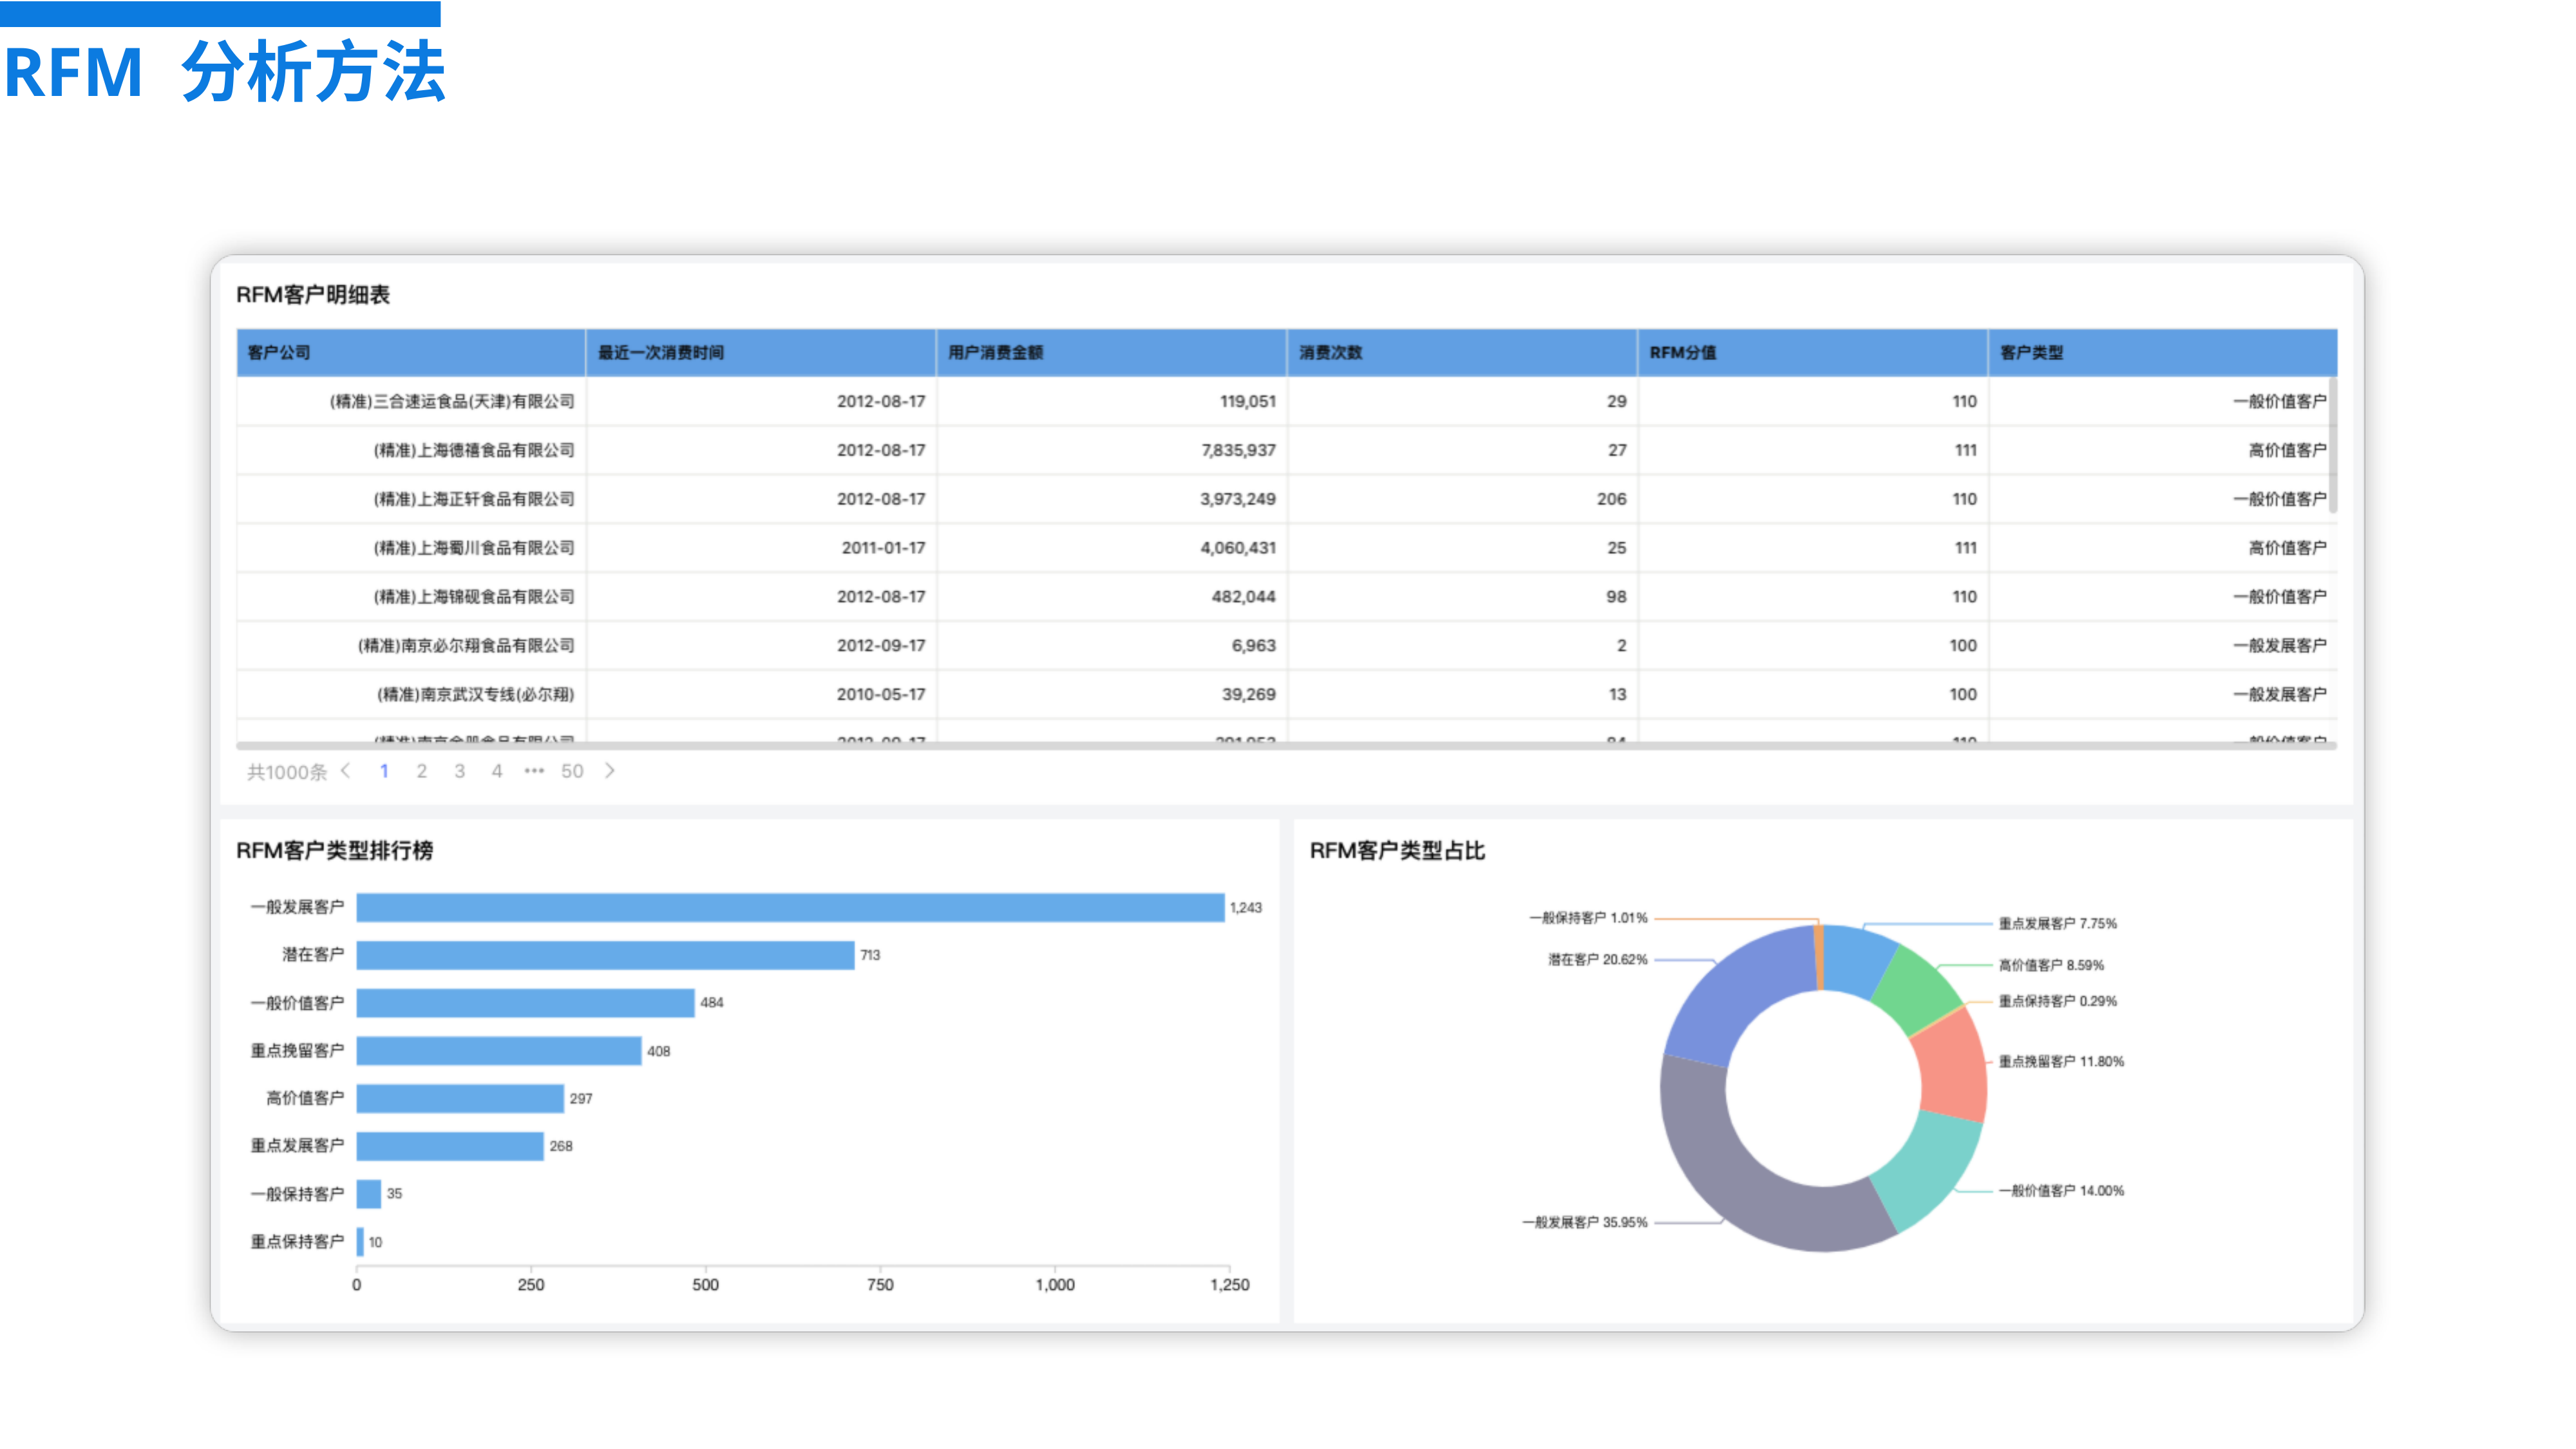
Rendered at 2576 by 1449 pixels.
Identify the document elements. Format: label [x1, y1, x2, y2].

text_box [0, 1, 478, 186]
picture [185, 229, 2391, 1358]
